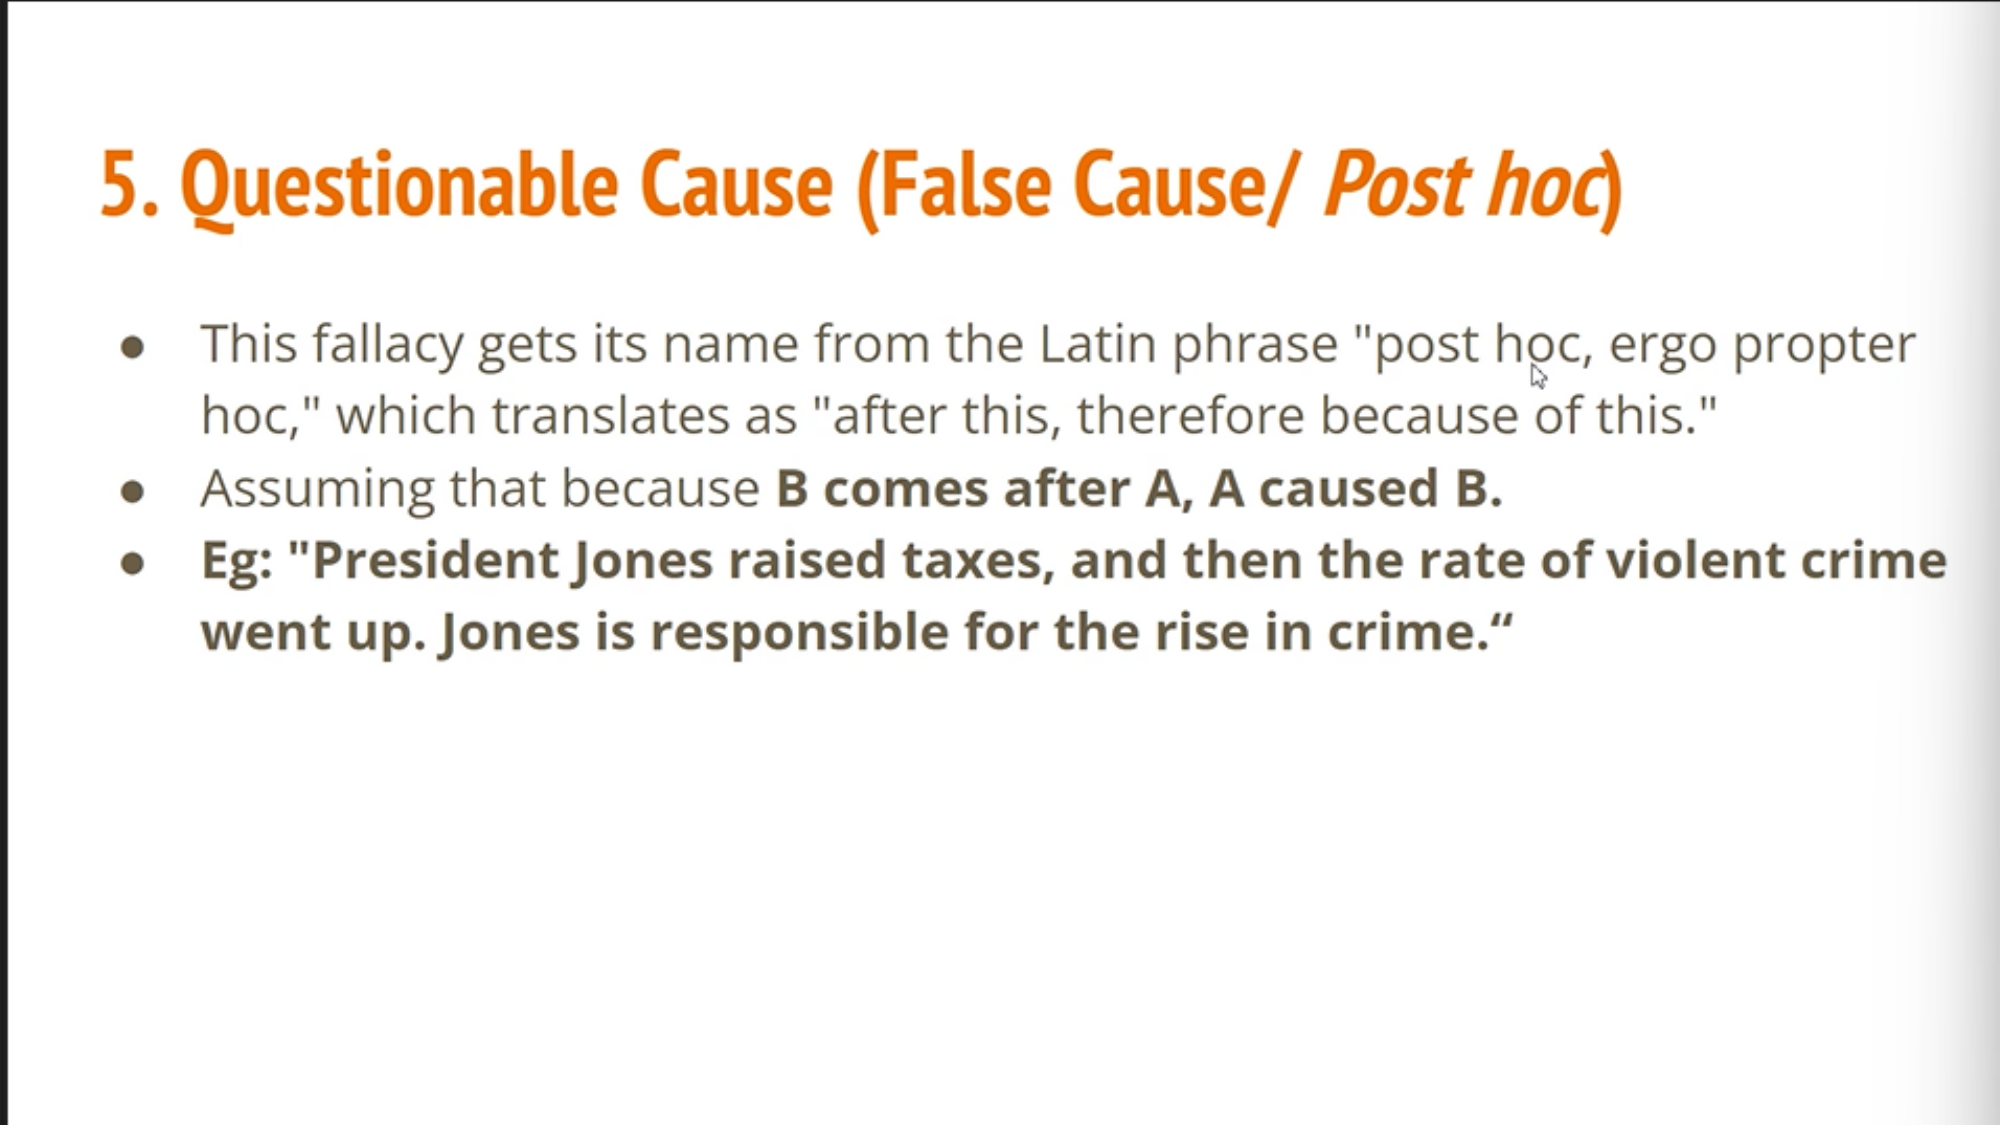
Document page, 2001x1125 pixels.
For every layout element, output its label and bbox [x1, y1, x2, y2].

list [0, 0, 2000, 1125]
